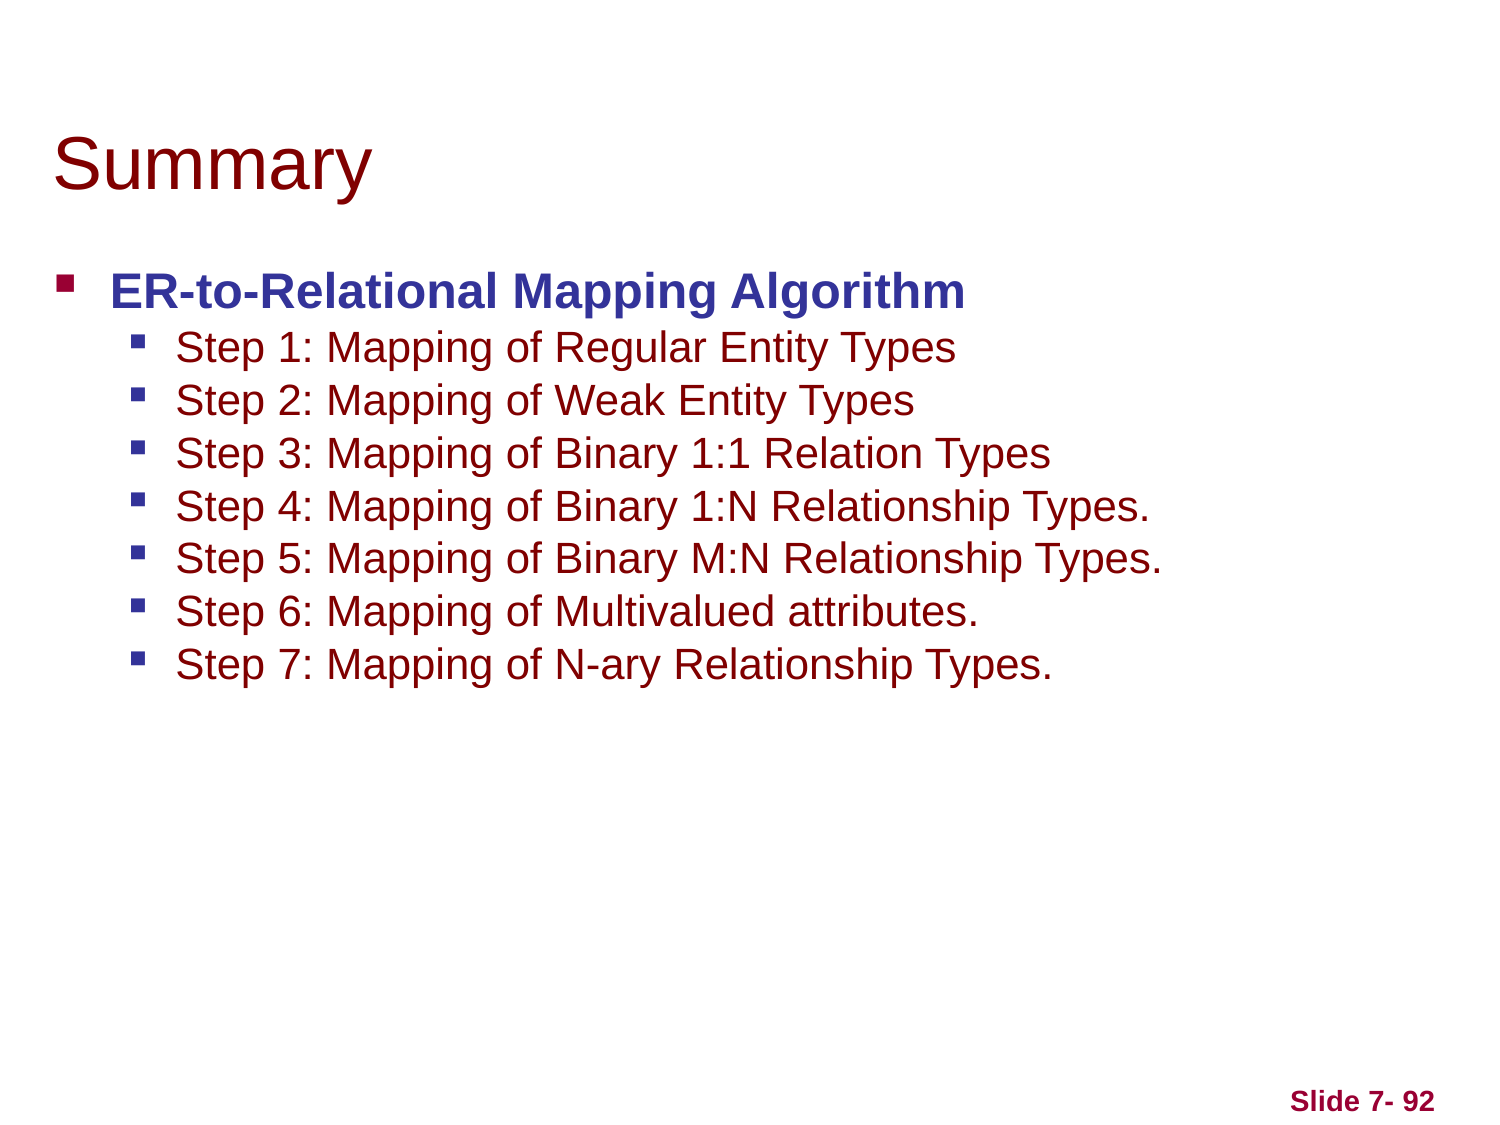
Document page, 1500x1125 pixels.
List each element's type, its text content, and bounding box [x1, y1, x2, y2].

text_box Slide 7- 92 [1137, 1049, 1450, 1125]
text_box ER-to-Relational Mapping Algorithm Step 1: Mapping of Regular Entity Types Step 2: Mapping of Weak Entity Types Step 3: Mapping of Binary 1:1 Relation Types Step 4: Mapping of Binary 1:N Relationship Types. Step 5: Mapping of Binary M:N Relationship Types. Step 6: Mapping of Multivalued attributes. Step 7: Mapping of N-ary Relationship Types. [39, 262, 1400, 1013]
text_box Summary [37, 49, 1317, 213]
